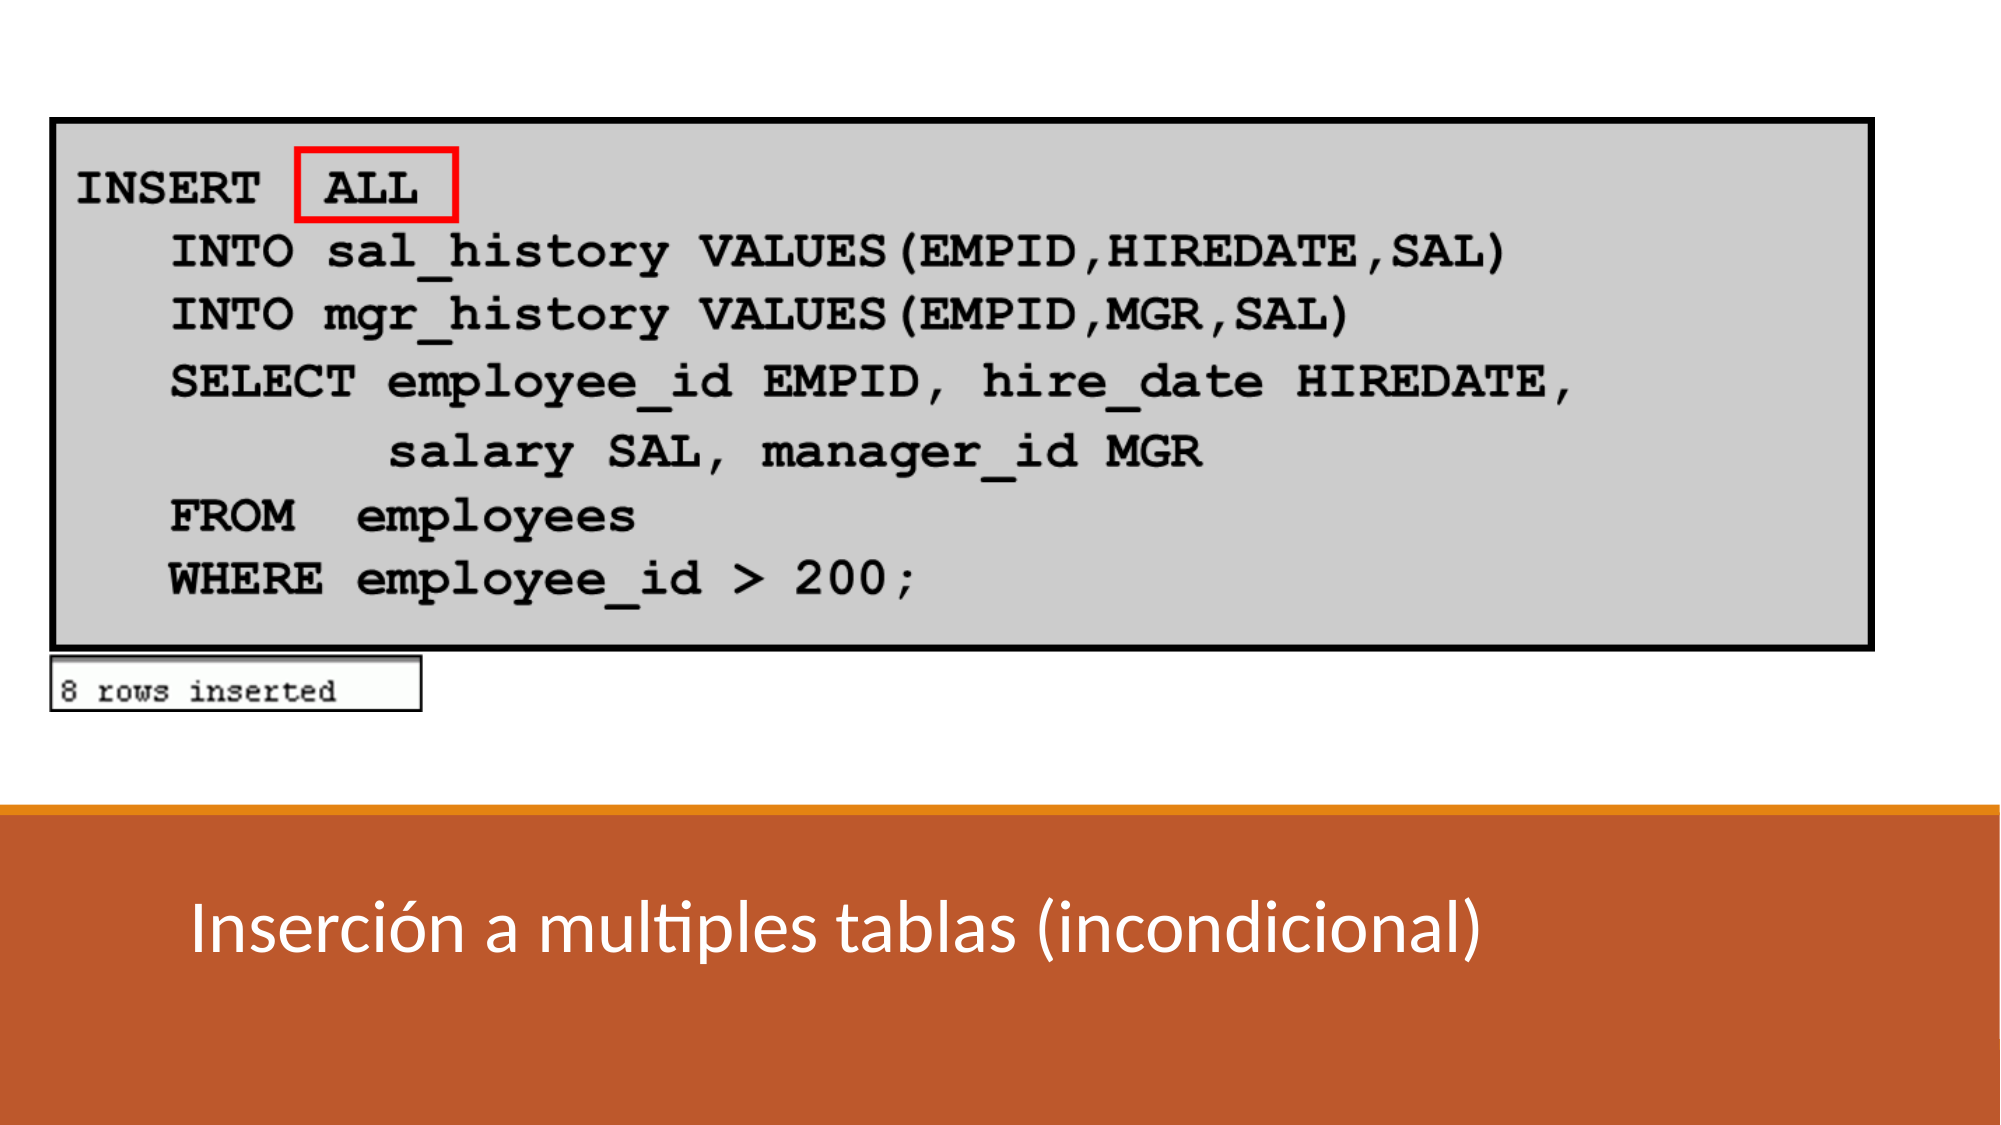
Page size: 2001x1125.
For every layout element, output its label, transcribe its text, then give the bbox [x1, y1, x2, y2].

picture [41, 117, 1876, 713]
text_box [0, 816, 2000, 1125]
text_box [0, 804, 2000, 816]
text_box [0, 0, 2000, 804]
title Inserción a multiples tablas (incondicional) [174, 840, 1825, 975]
